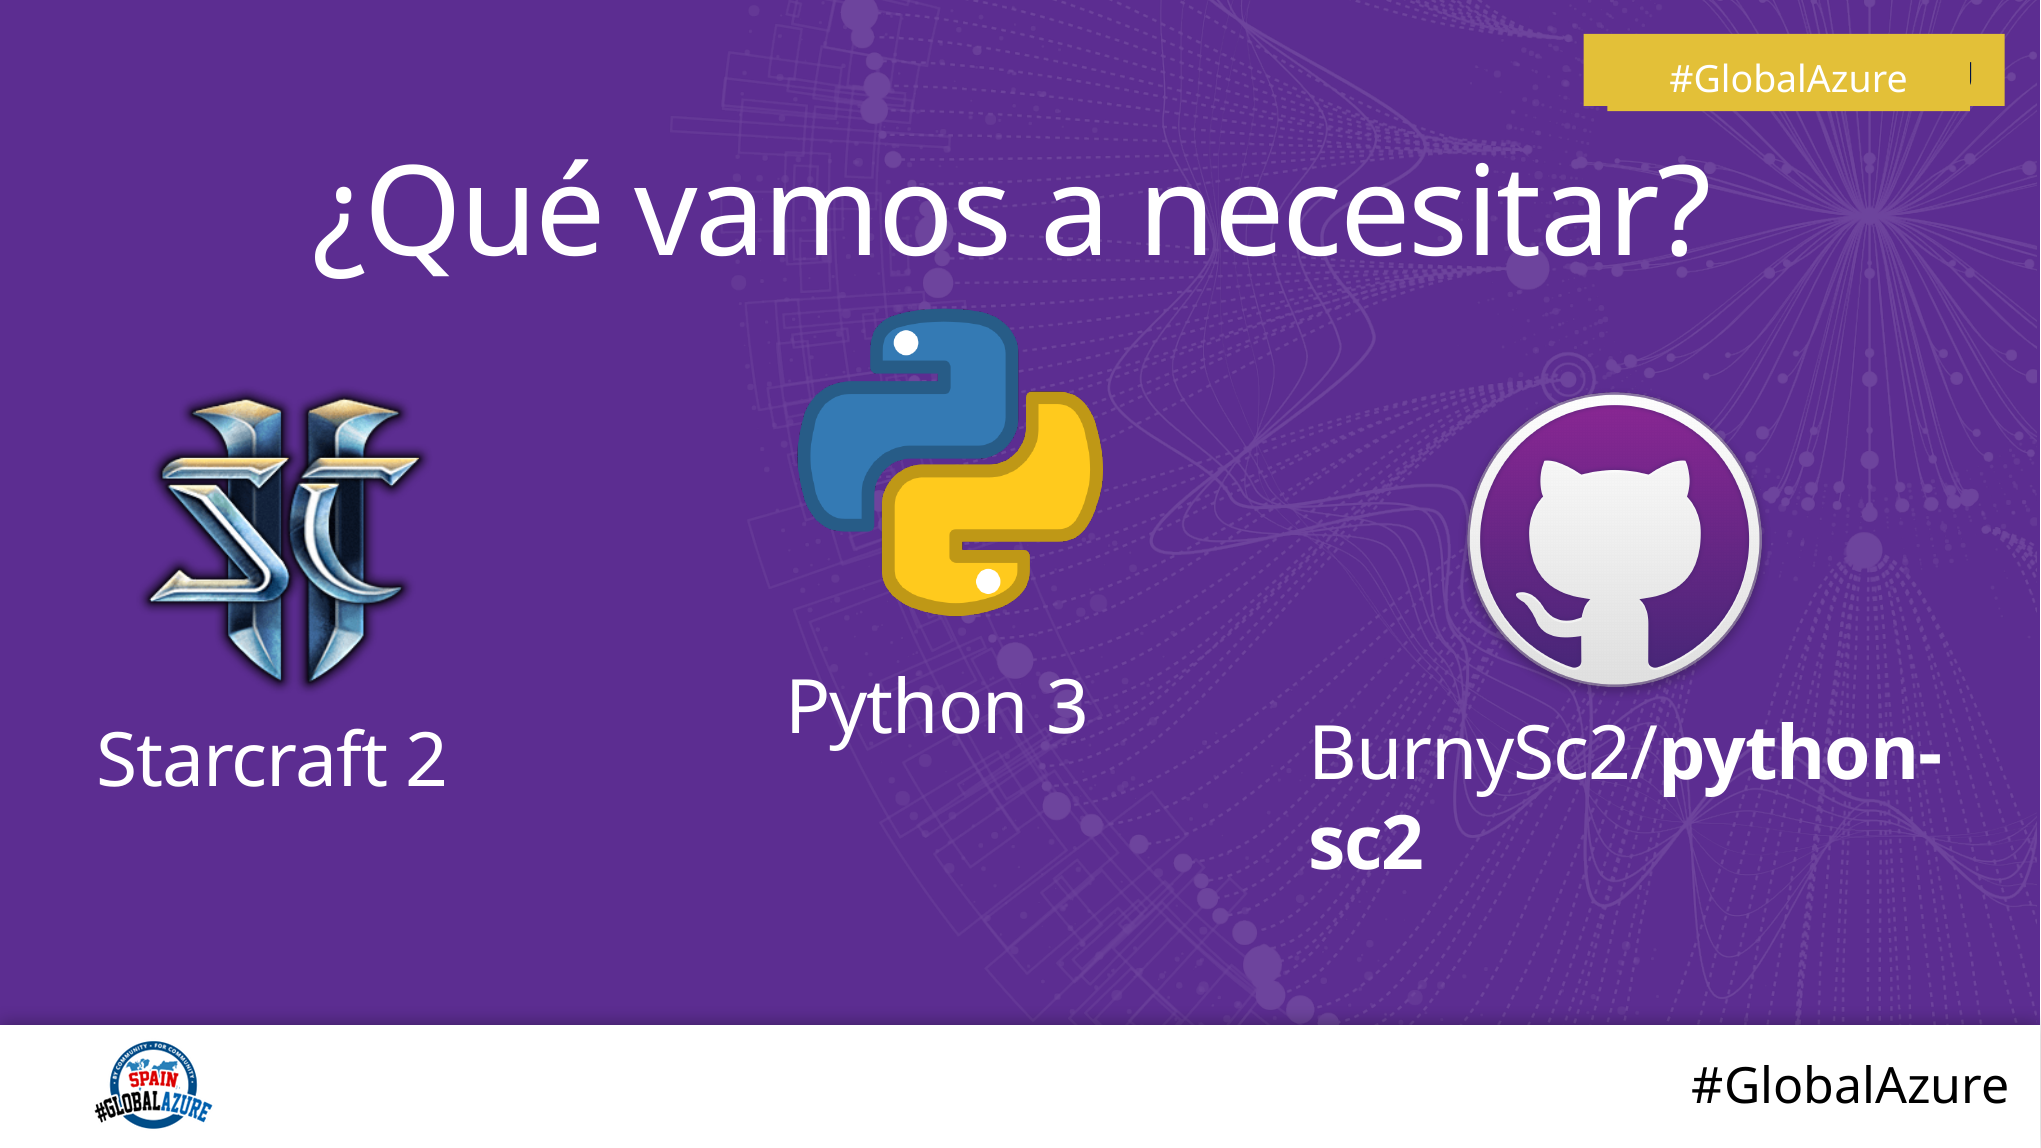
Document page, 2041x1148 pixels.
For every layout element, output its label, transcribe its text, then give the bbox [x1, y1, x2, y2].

picture [120, 374, 451, 705]
text_box ¿Qué vamos a necesitar? [288, 193, 2041, 285]
picture [1449, 374, 1780, 705]
text_box Python 3 [785, 658, 1115, 749]
text_box Starcraft 2 [96, 711, 511, 802]
text_box #GlobalAzure [1607, 35, 1971, 112]
picture [785, 296, 1115, 627]
text_box BurnySc2/python-sc2 [1308, 704, 2041, 885]
picture [91, 1037, 216, 1134]
